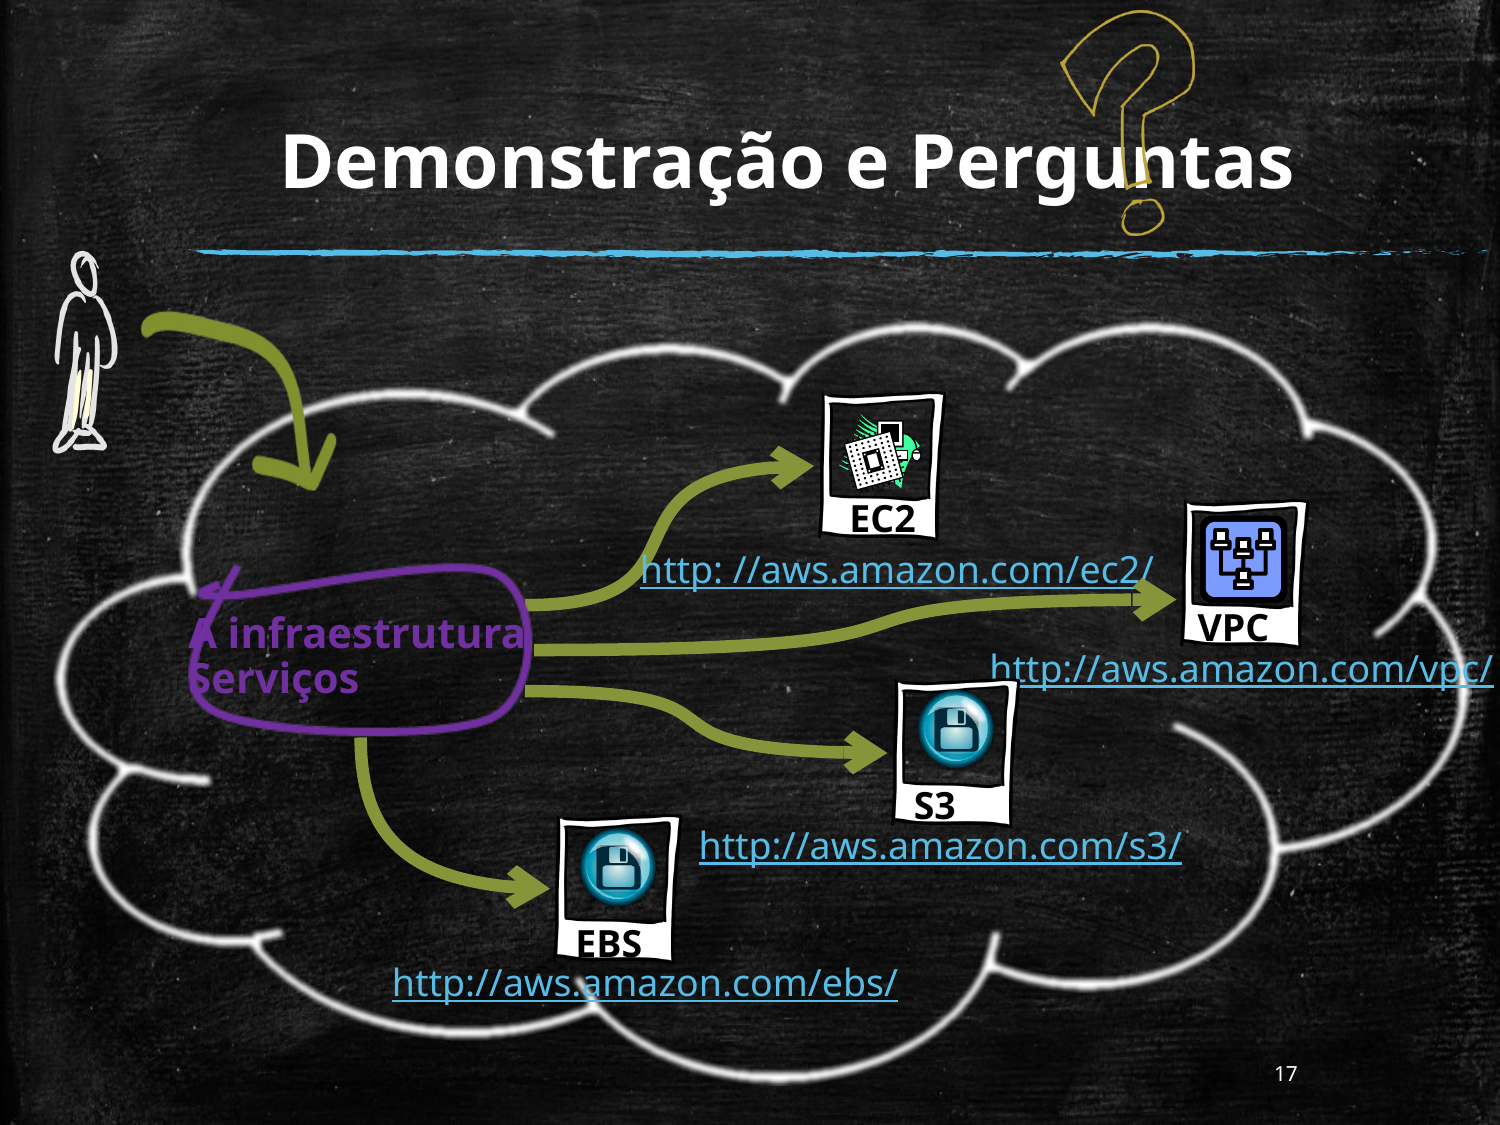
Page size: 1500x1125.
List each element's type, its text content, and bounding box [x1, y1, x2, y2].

text_box http://aws.amazon.com/s3/ [686, 814, 1198, 881]
text_box http://aws.amazon.com/vpc/ [974, 637, 1500, 704]
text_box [524, 466, 815, 599]
text_box [194, 334, 1442, 637]
text_box http://aws.amazon.com/ebs/ [377, 951, 914, 1018]
title Demonstração e Perguntas [187, 45, 1060, 213]
slide_number 17 [1172, 1050, 1313, 1096]
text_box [1176, 495, 1313, 659]
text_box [533, 599, 1176, 650]
picture [45, 242, 350, 515]
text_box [549, 810, 686, 975]
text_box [887, 674, 1024, 838]
text_box http: //aws.amazon.com/ec2/ [815, 538, 1170, 599]
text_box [531, 691, 887, 754]
picture [1060, 10, 1195, 236]
title Demonstração e Perguntas [1195, 45, 1388, 213]
text_box [68, 584, 549, 1012]
text_box [534, 650, 974, 691]
text_box [623, 704, 1456, 1070]
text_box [187, 562, 534, 738]
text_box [813, 387, 950, 550]
text_box [403, 1018, 534, 1025]
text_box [379, 738, 531, 908]
text_box [531, 754, 887, 887]
